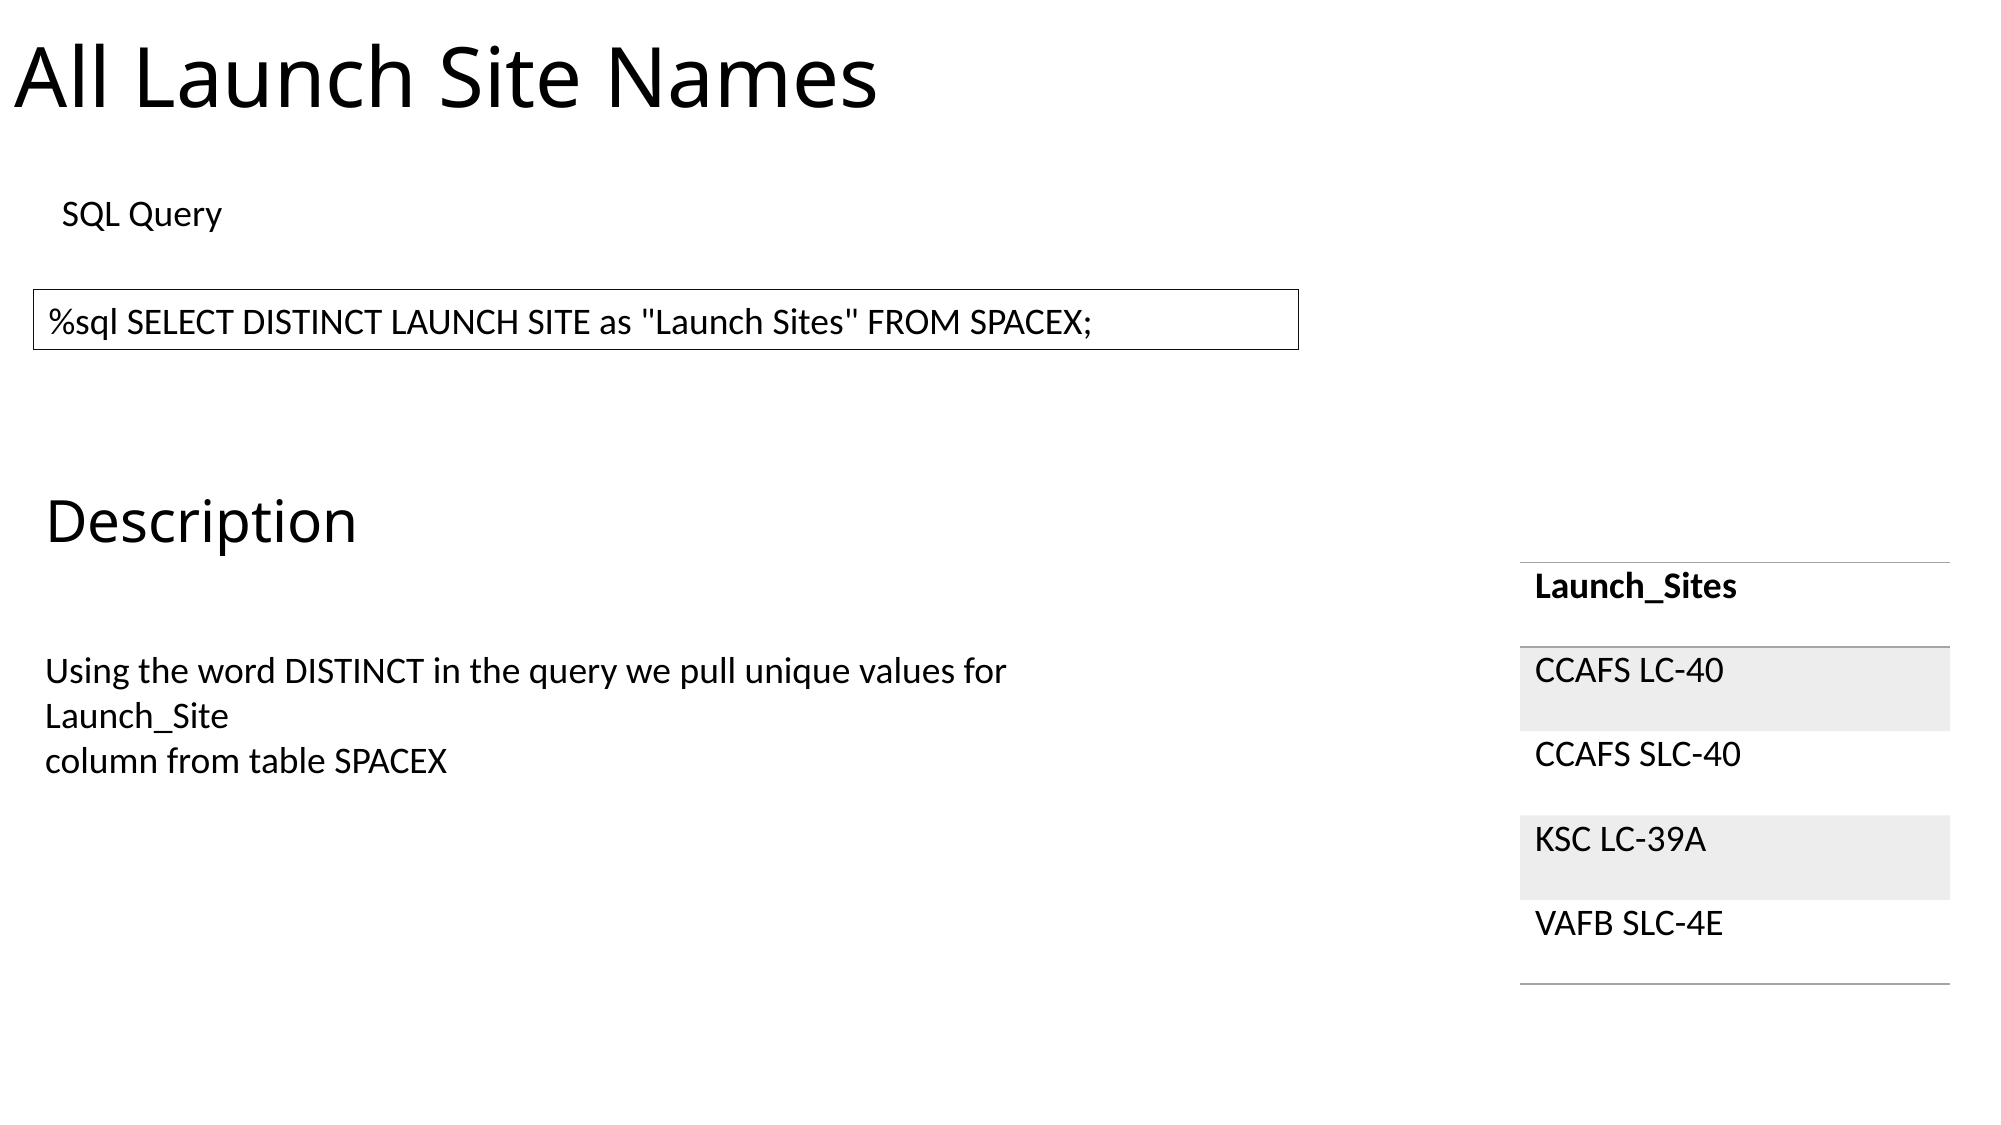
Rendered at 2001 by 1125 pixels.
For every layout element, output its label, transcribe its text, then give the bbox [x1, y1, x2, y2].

text_box Using the word DISTINCT in the query we pull unique values for Launch_Site column from table SPACEX [30, 638, 1048, 788]
table_header Launch_Sites [1520, 563, 1950, 646]
table_cell VAFB SLC-4E [1520, 900, 1950, 983]
table_cell KSC LC-39A [1520, 815, 1950, 900]
table_cell CCAFS LC-40 [1520, 648, 1950, 731]
table_cell CCAFS SLC-40 [1520, 731, 1950, 815]
text_box All Launch Site Names [0, 17, 1230, 132]
text_box Description [30, 476, 1048, 562]
text_box SQL Query [47, 181, 1065, 242]
text_box %sql SELECT DISTINCT LAUNCH SITE as "Launch Sites" FROM SPACEX; [33, 289, 1299, 350]
